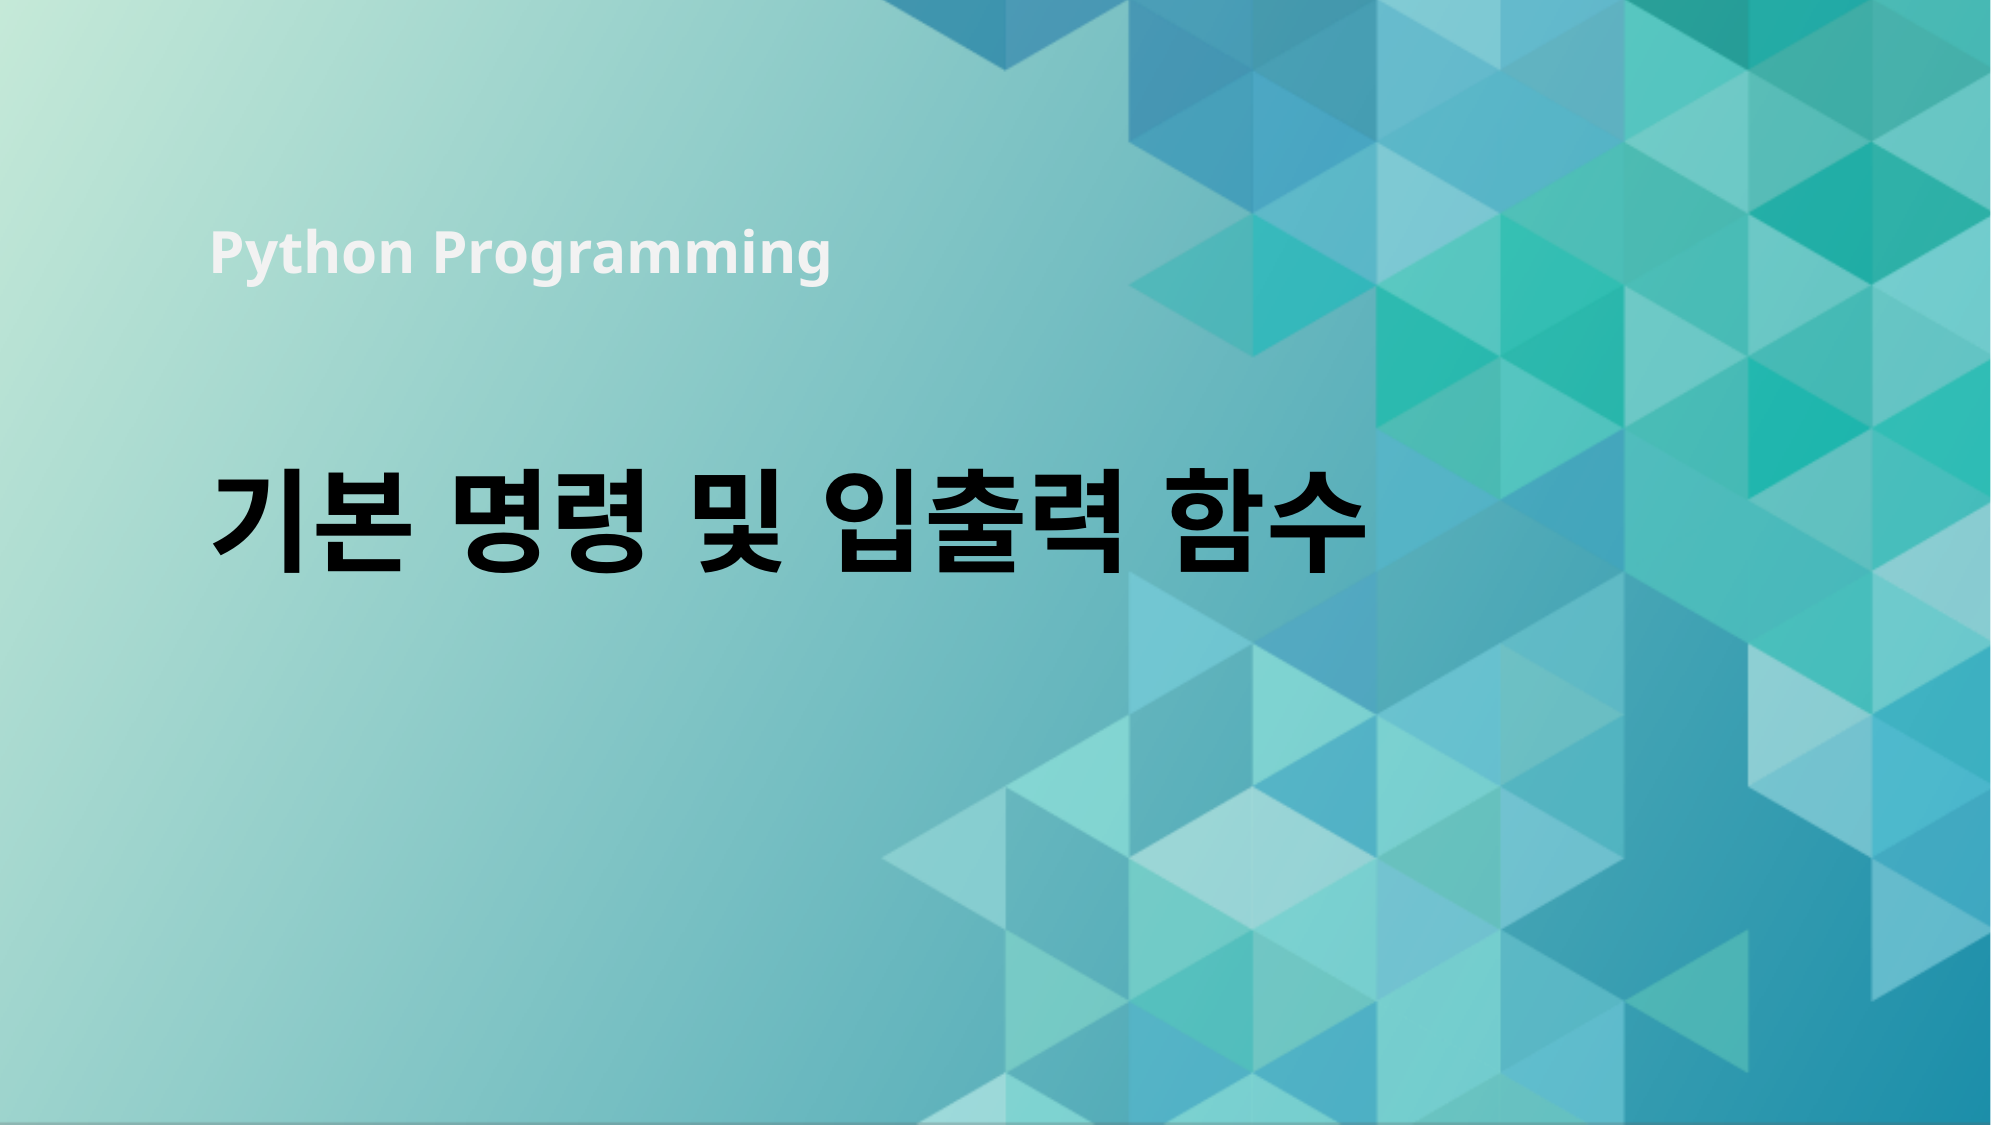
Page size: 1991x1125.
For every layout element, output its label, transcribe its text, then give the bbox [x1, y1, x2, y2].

picture [0, 0, 1991, 1125]
title 기본 명령 및 입출력 함수 [193, 373, 1943, 664]
